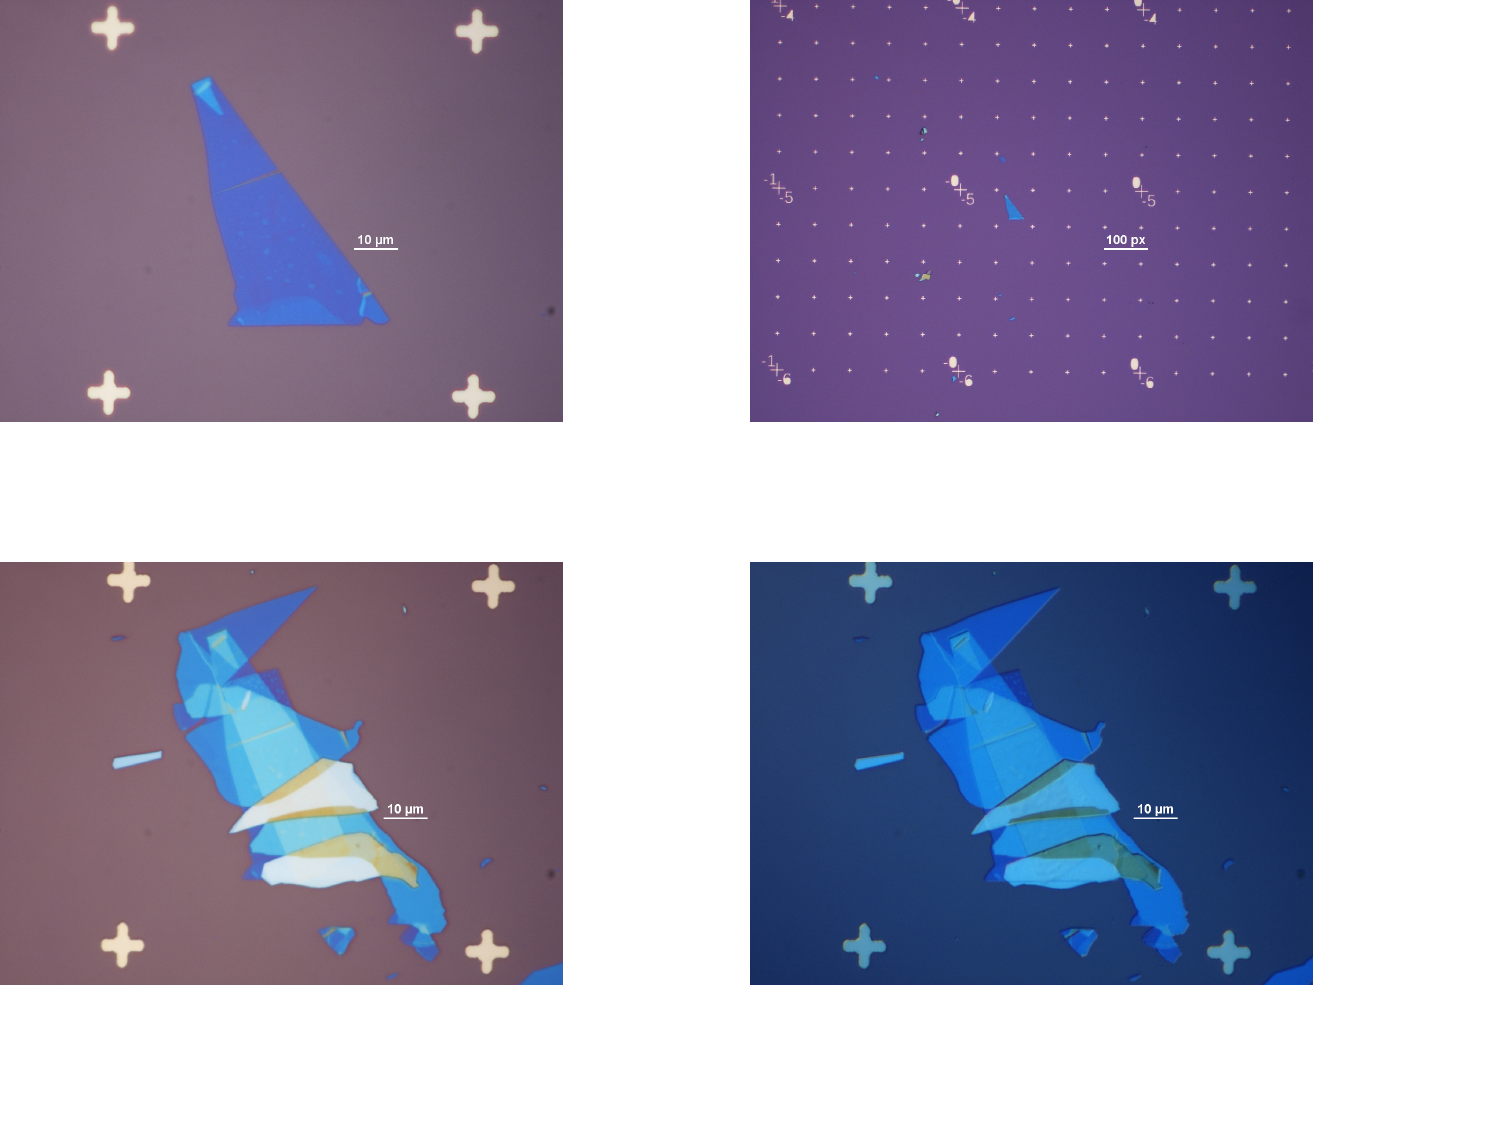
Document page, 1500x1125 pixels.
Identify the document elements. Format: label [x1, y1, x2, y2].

picture [749, 562, 1313, 985]
picture [0, 562, 563, 985]
picture [749, 0, 1313, 423]
picture [0, 0, 563, 423]
